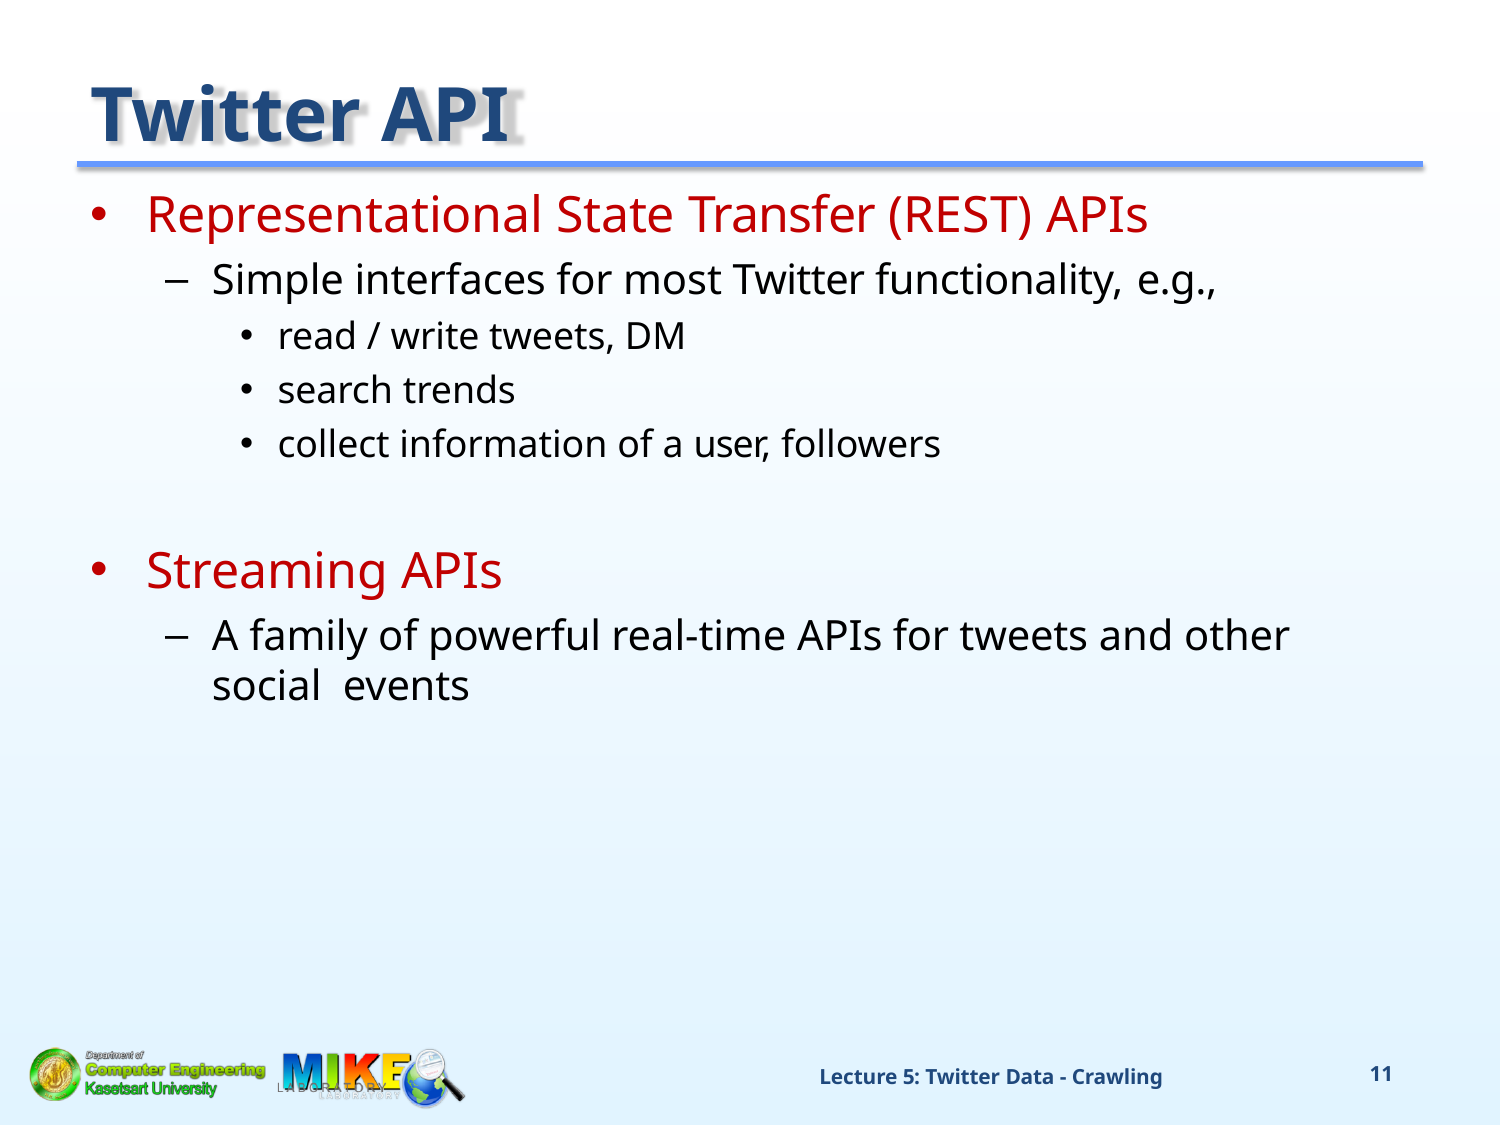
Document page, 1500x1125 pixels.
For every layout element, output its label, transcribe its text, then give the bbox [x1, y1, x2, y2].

picture [0, 0, 1500, 1125]
title Twitter API [87, 66, 1413, 255]
text_box [42, 41, 578, 166]
text_box Representational State Transfer (REST) APIs Simple interfaces for most Twitter functionality, e.g., read / write tweets, DM search trends collect information of a user, followers Streaming APIs A family of powerful real-time APIs for tweets and other social events [87, 255, 1358, 709]
footer Lecture 5: Twitter Data - Crawling [817, 1065, 1179, 1125]
slide_number 11 [1365, 1065, 1401, 1125]
